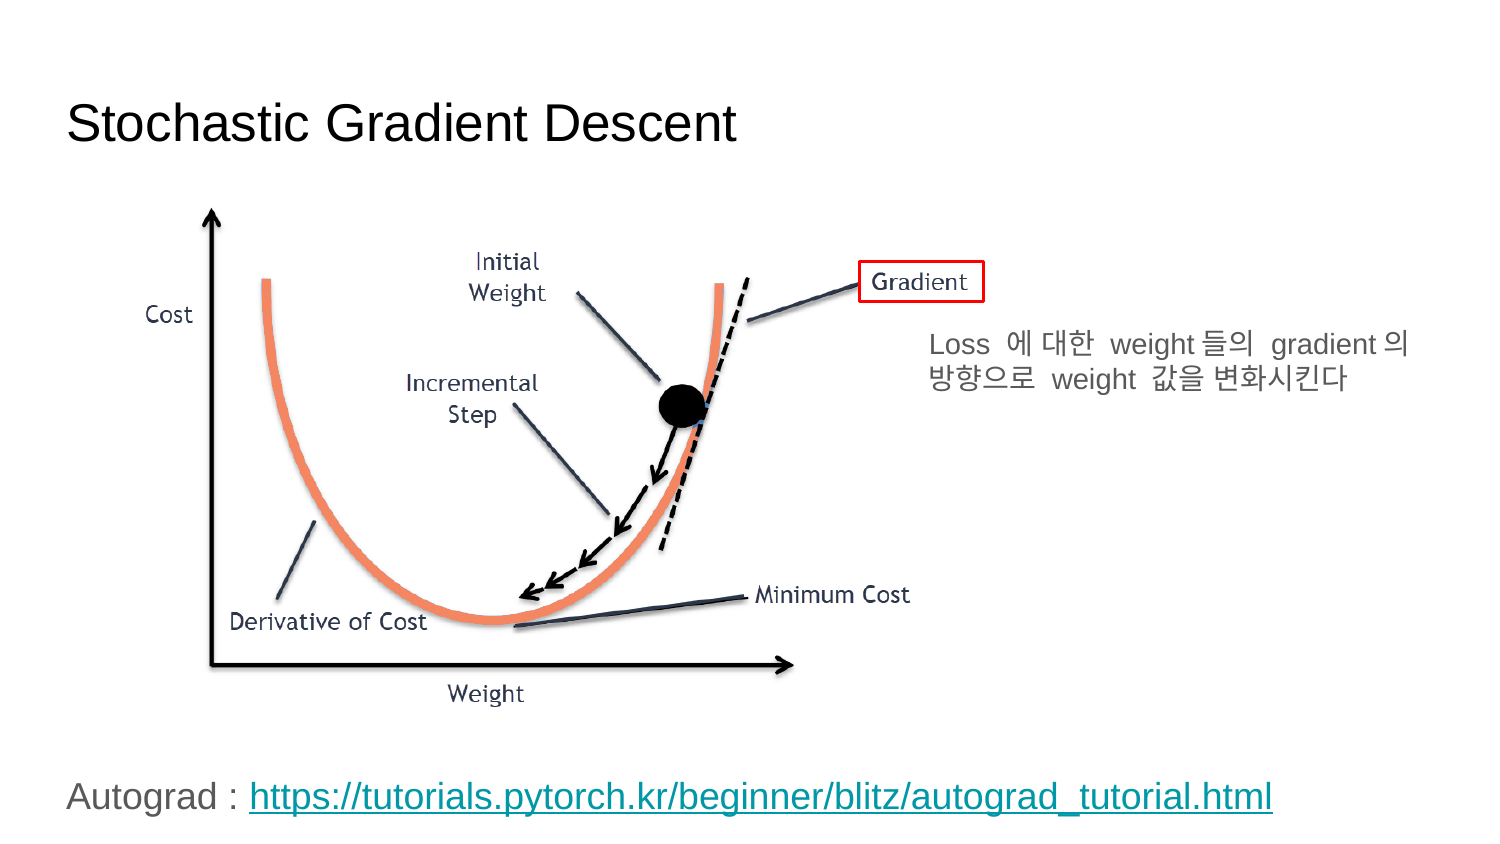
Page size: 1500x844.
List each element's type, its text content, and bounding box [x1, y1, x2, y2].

picture [131, 188, 984, 718]
list Autograd : https://tutorials.pytorch.kr/beginner/blitz/autograd_tutorial.html [51, 750, 1449, 833]
text_box Loss 에 대한 weight들의 gradient의 방향으로 weight 값을 변화시킨다 [989, 310, 1484, 411]
title Stochastic Gradient Descent [51, 72, 1449, 167]
